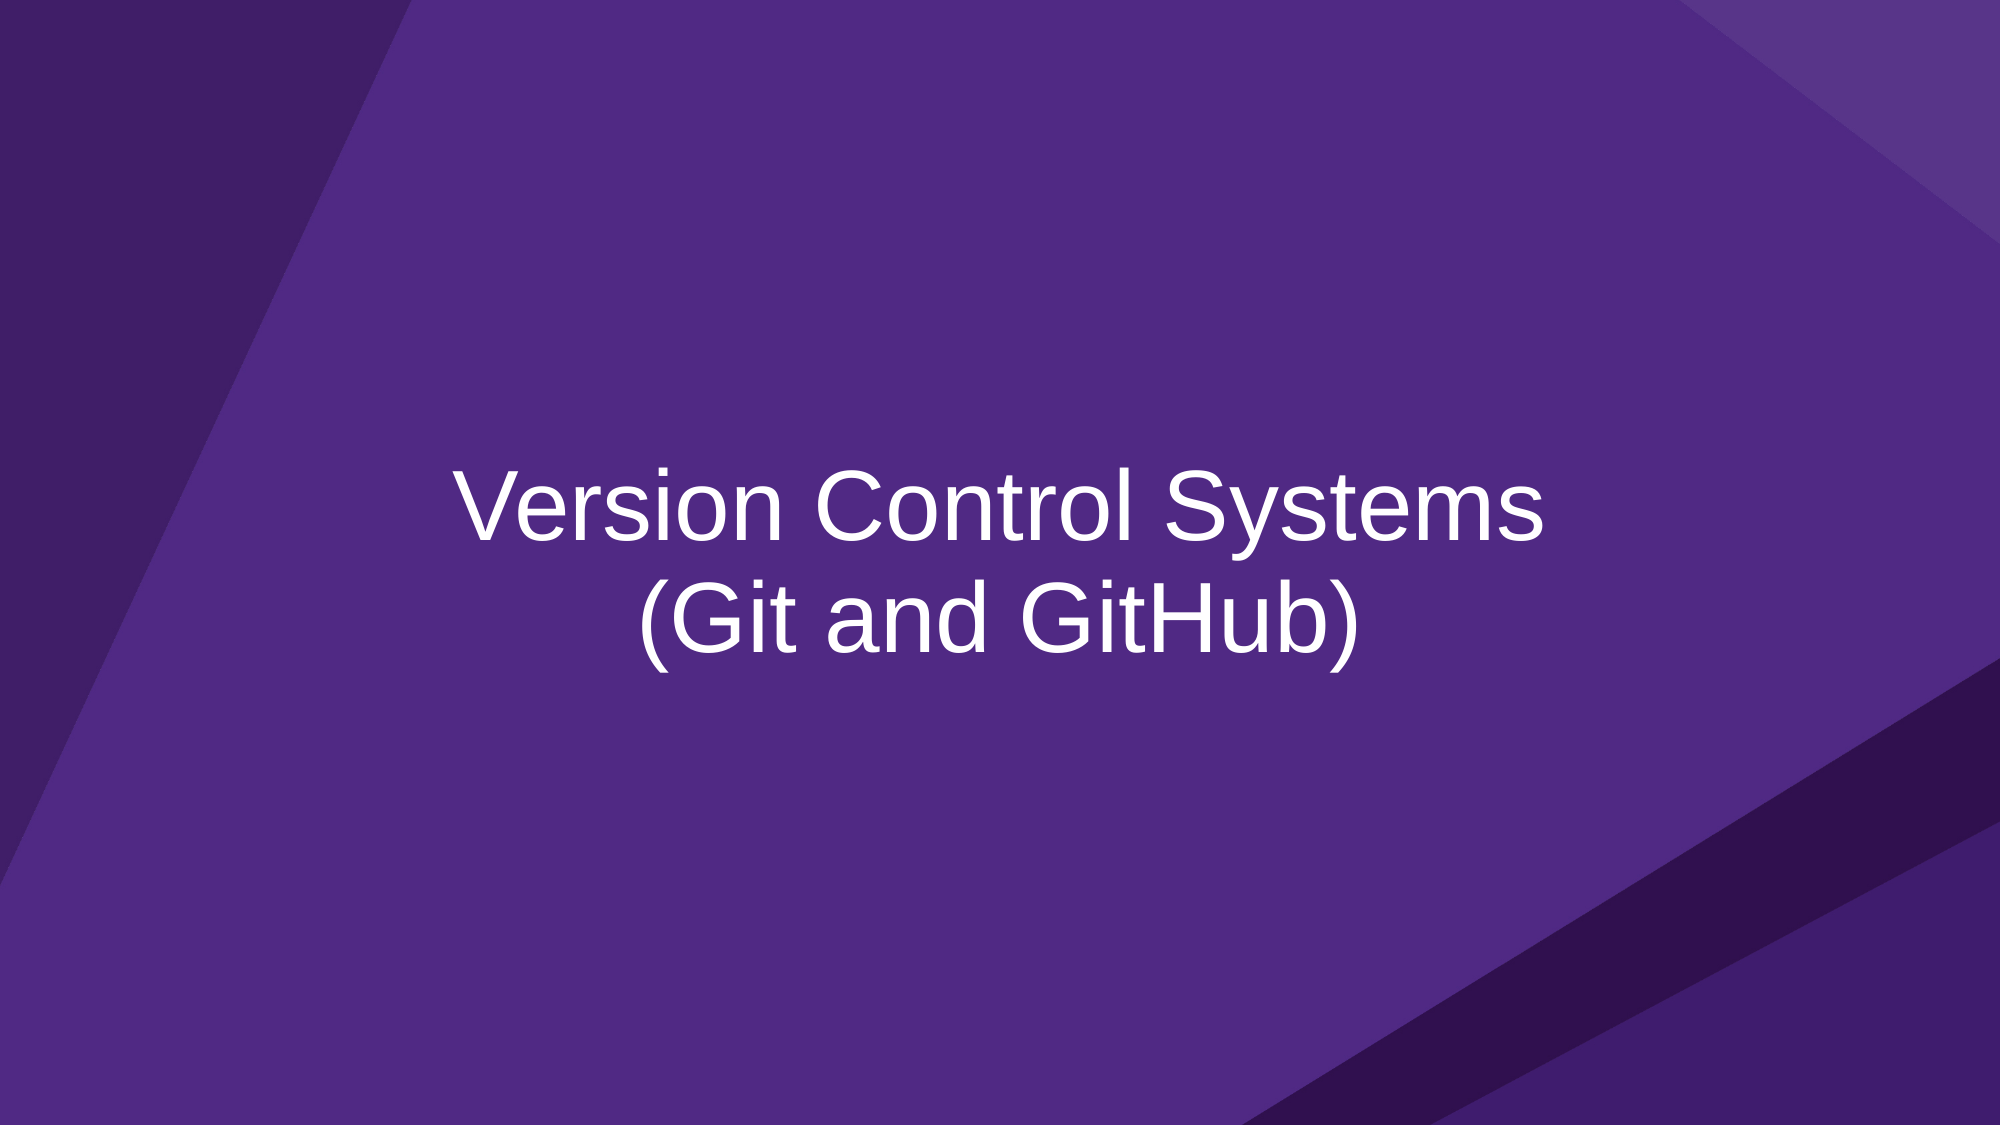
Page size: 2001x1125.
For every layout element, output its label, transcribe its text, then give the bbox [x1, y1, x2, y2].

title Version Control Systems (Git and GitHub) [0, 337, 2000, 787]
picture [0, 0, 2001, 1125]
